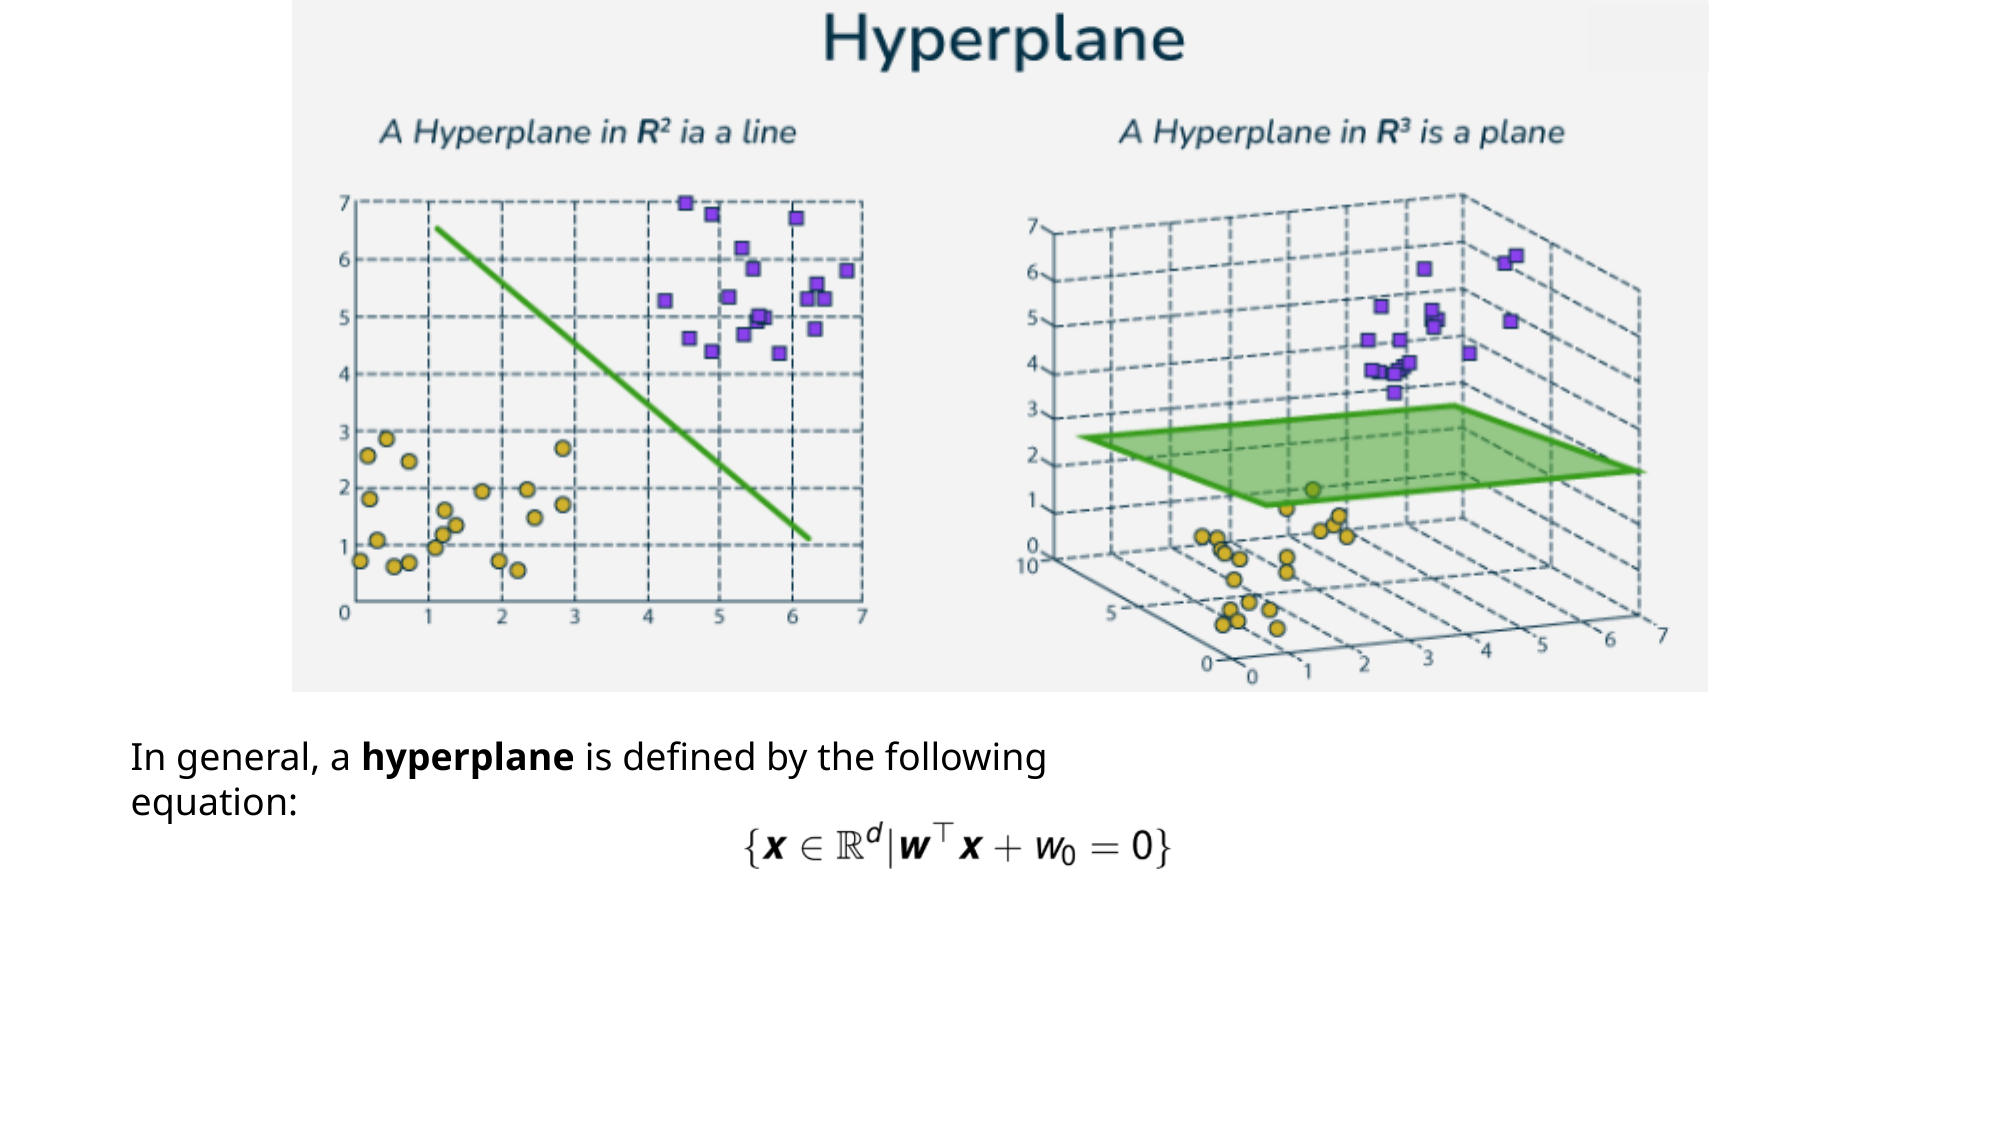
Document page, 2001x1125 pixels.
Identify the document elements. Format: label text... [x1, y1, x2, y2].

picture [291, 0, 1709, 693]
picture [724, 812, 1175, 882]
text_box In general, a hyperplane is defined by the following equation: [115, 725, 1204, 831]
